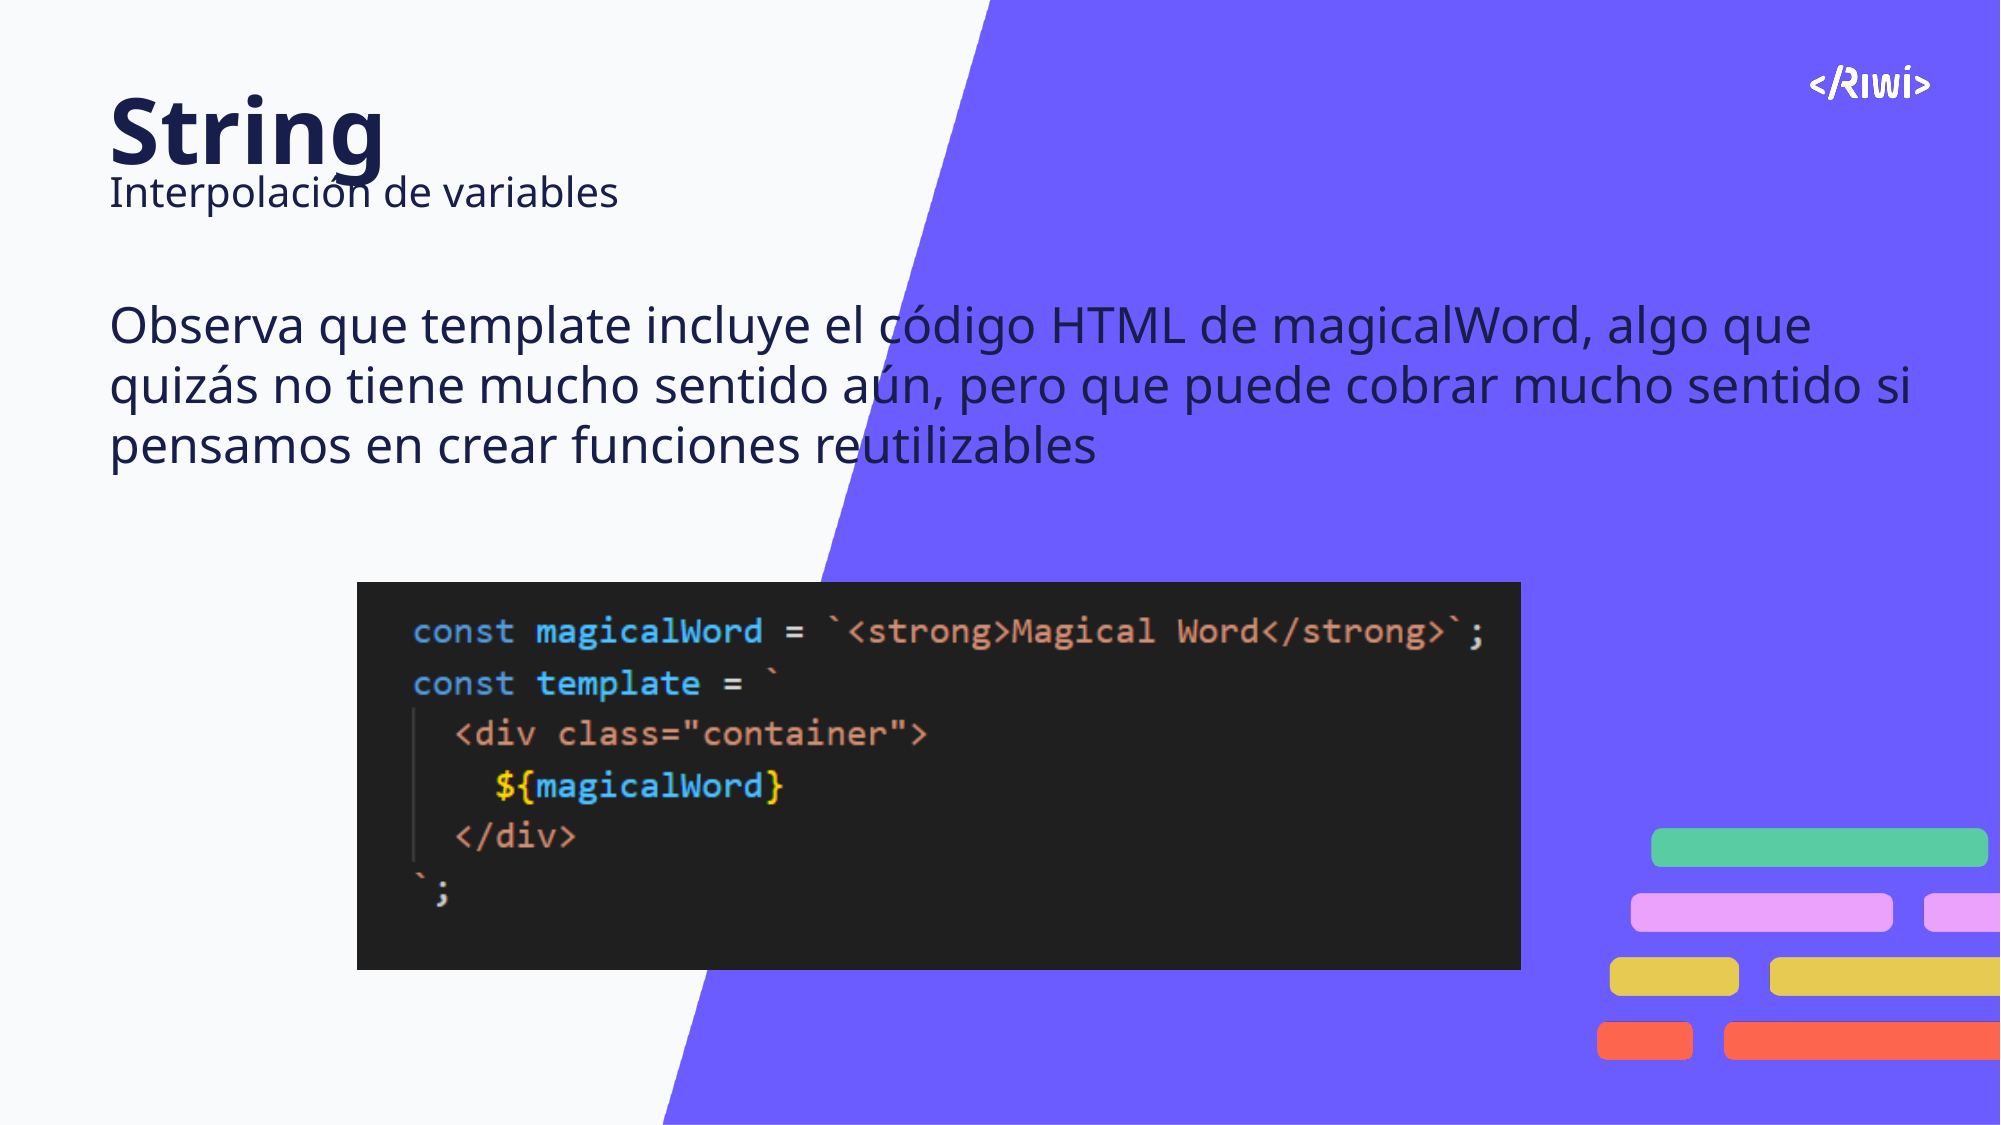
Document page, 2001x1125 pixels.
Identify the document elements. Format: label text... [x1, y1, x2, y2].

picture [357, 0, 2000, 1125]
text_box Observa que template incluye el código HTML de magicalWord, algo que quizás no tiene mucho sentido aún, pero que puede cobrar mucho sentido si pensamos en crear funciones reutilizables [94, 286, 657, 481]
text_box String [94, 65, 657, 158]
text_box Interpolación de variables [94, 158, 657, 224]
